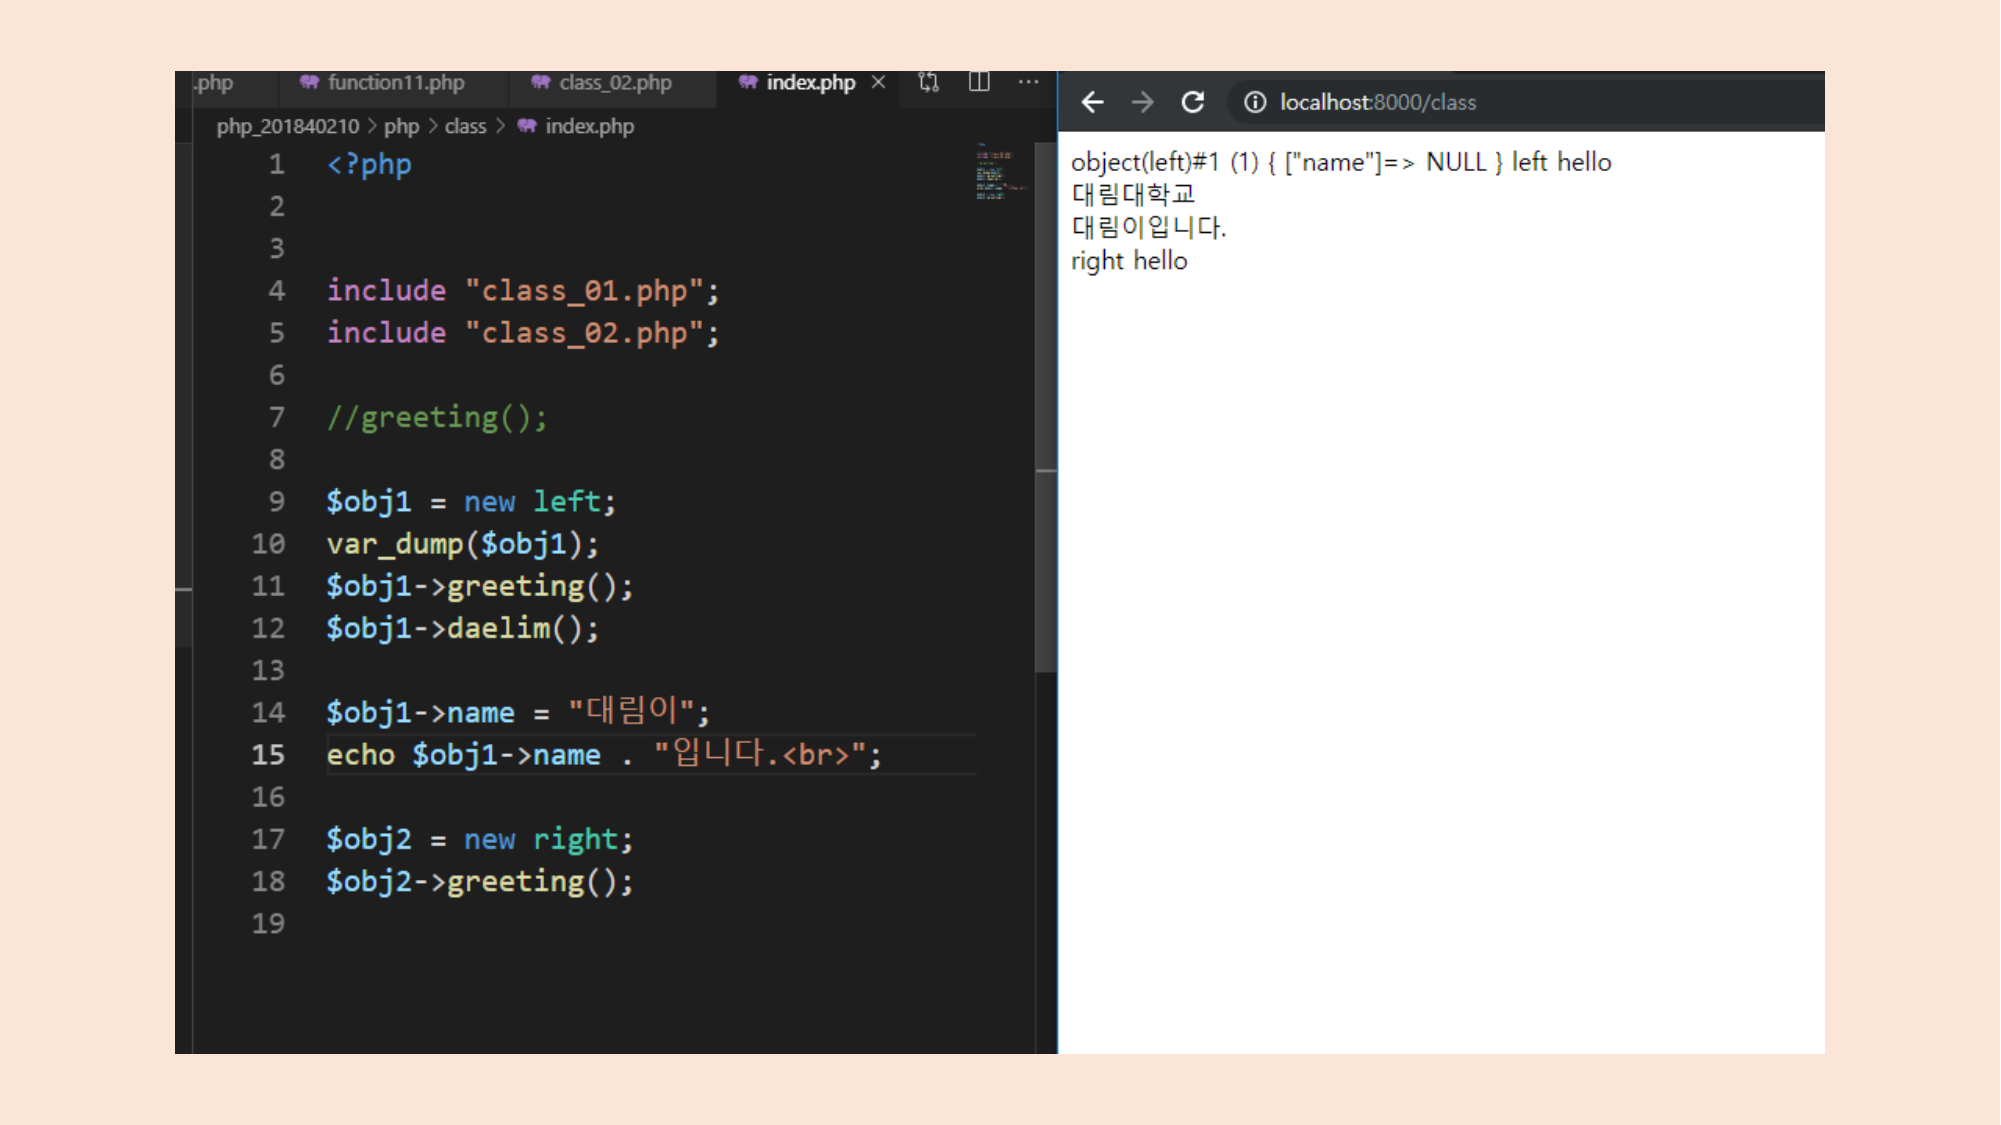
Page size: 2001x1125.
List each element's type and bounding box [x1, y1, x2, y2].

picture [175, 71, 1825, 1054]
